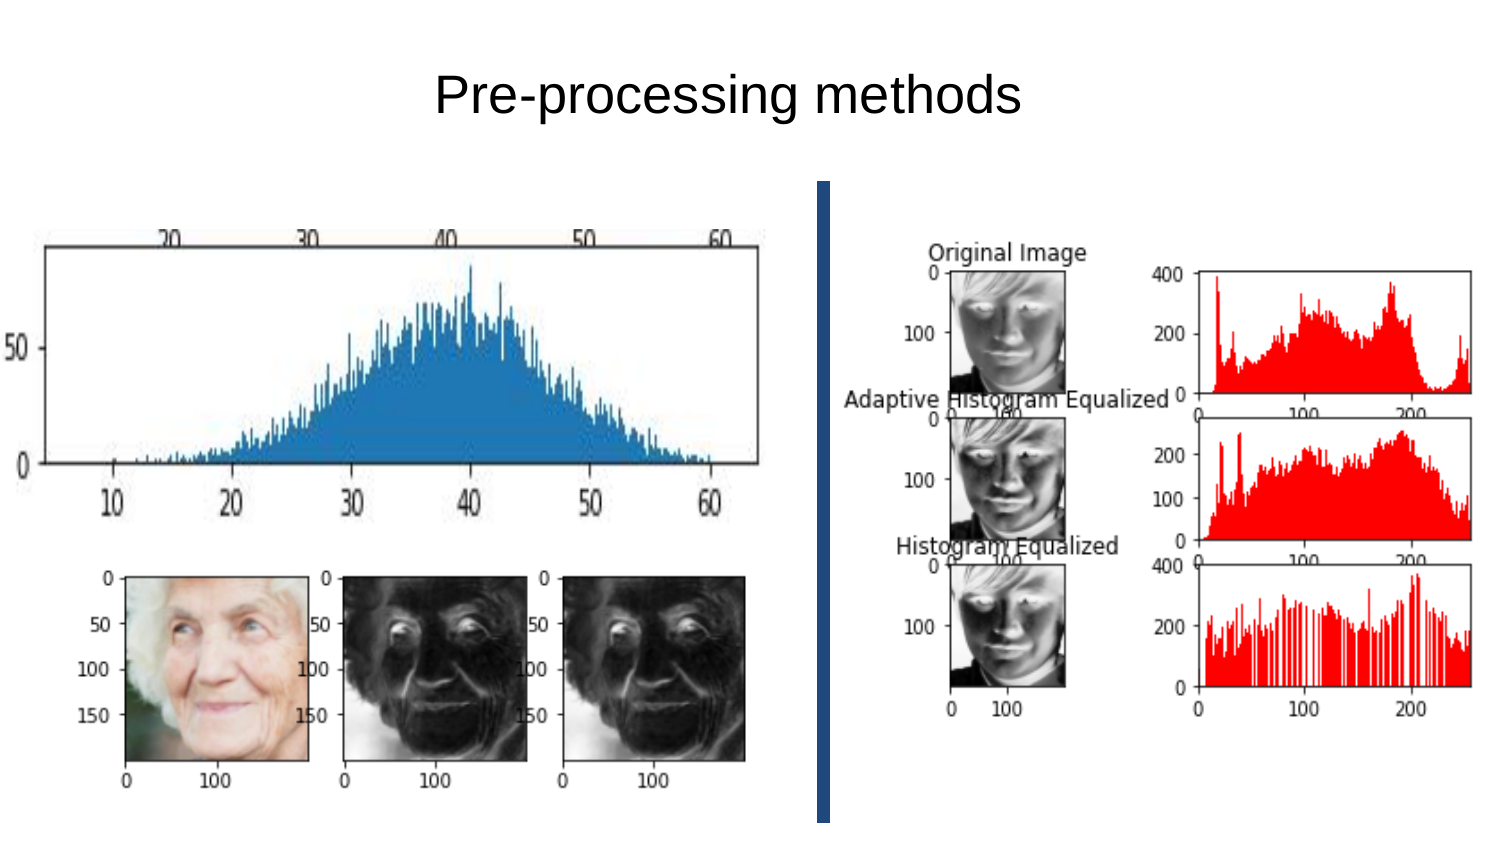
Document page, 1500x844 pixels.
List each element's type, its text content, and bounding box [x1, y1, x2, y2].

picture [64, 558, 757, 805]
title Pre-processing methods [64, 6, 1415, 148]
picture [0, 229, 785, 535]
picture [832, 229, 1483, 732]
